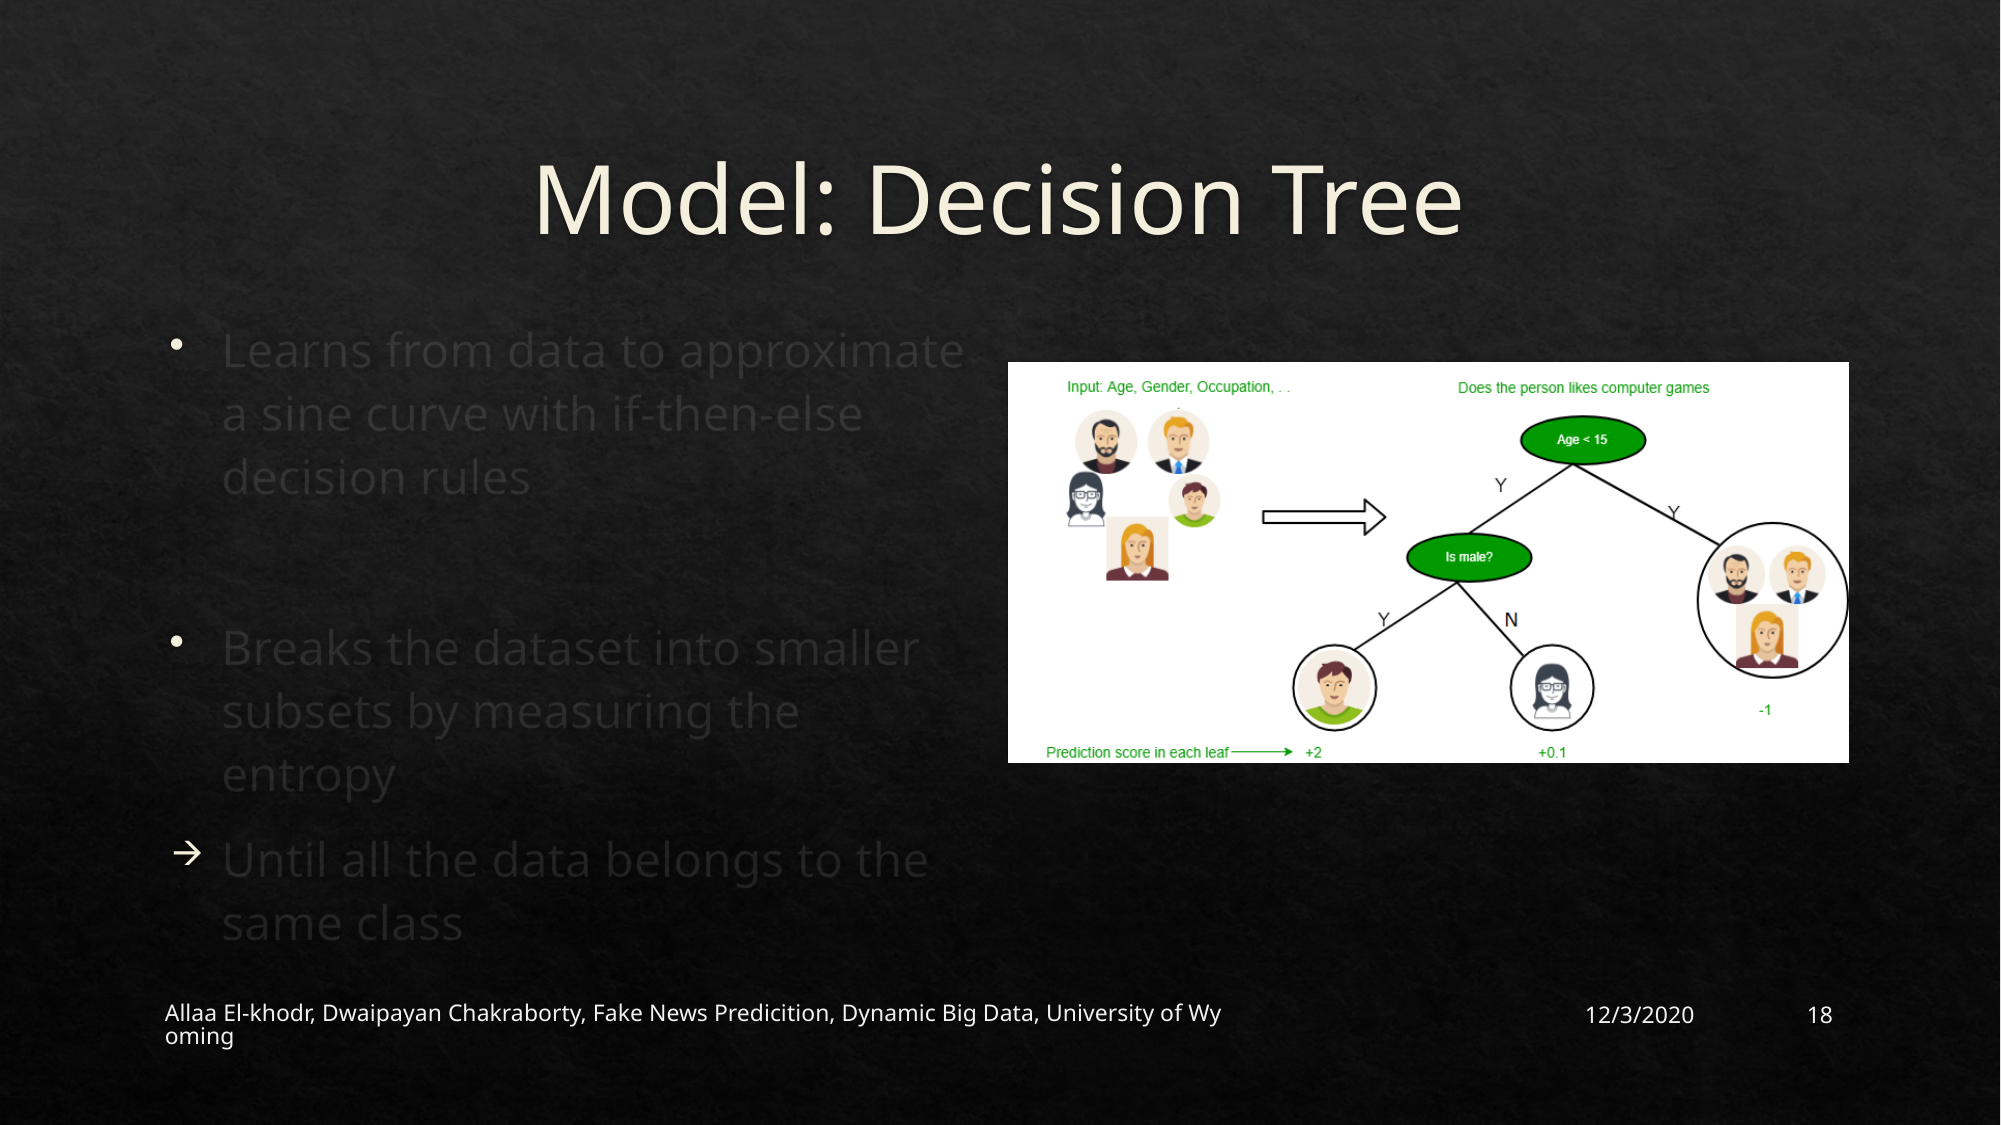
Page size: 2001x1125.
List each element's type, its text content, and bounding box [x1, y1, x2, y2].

footer Allaa El-khodr, Dwaipayan Chakraborty, Fake News Predicition, Dynamic Big Data, University of Wyoming [149, 984, 1245, 1045]
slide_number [1259, 984, 1710, 1045]
list Learns from data to approximate a sine curve with if-then-else decision rules Breaks the dataset into smaller subsets by measuring the entropy Until all the data belongs to the same class [149, 306, 992, 984]
slide_number 18 [1724, 984, 1849, 1045]
picture [1008, 362, 1849, 763]
title Model: Decision Tree [149, 99, 1849, 307]
